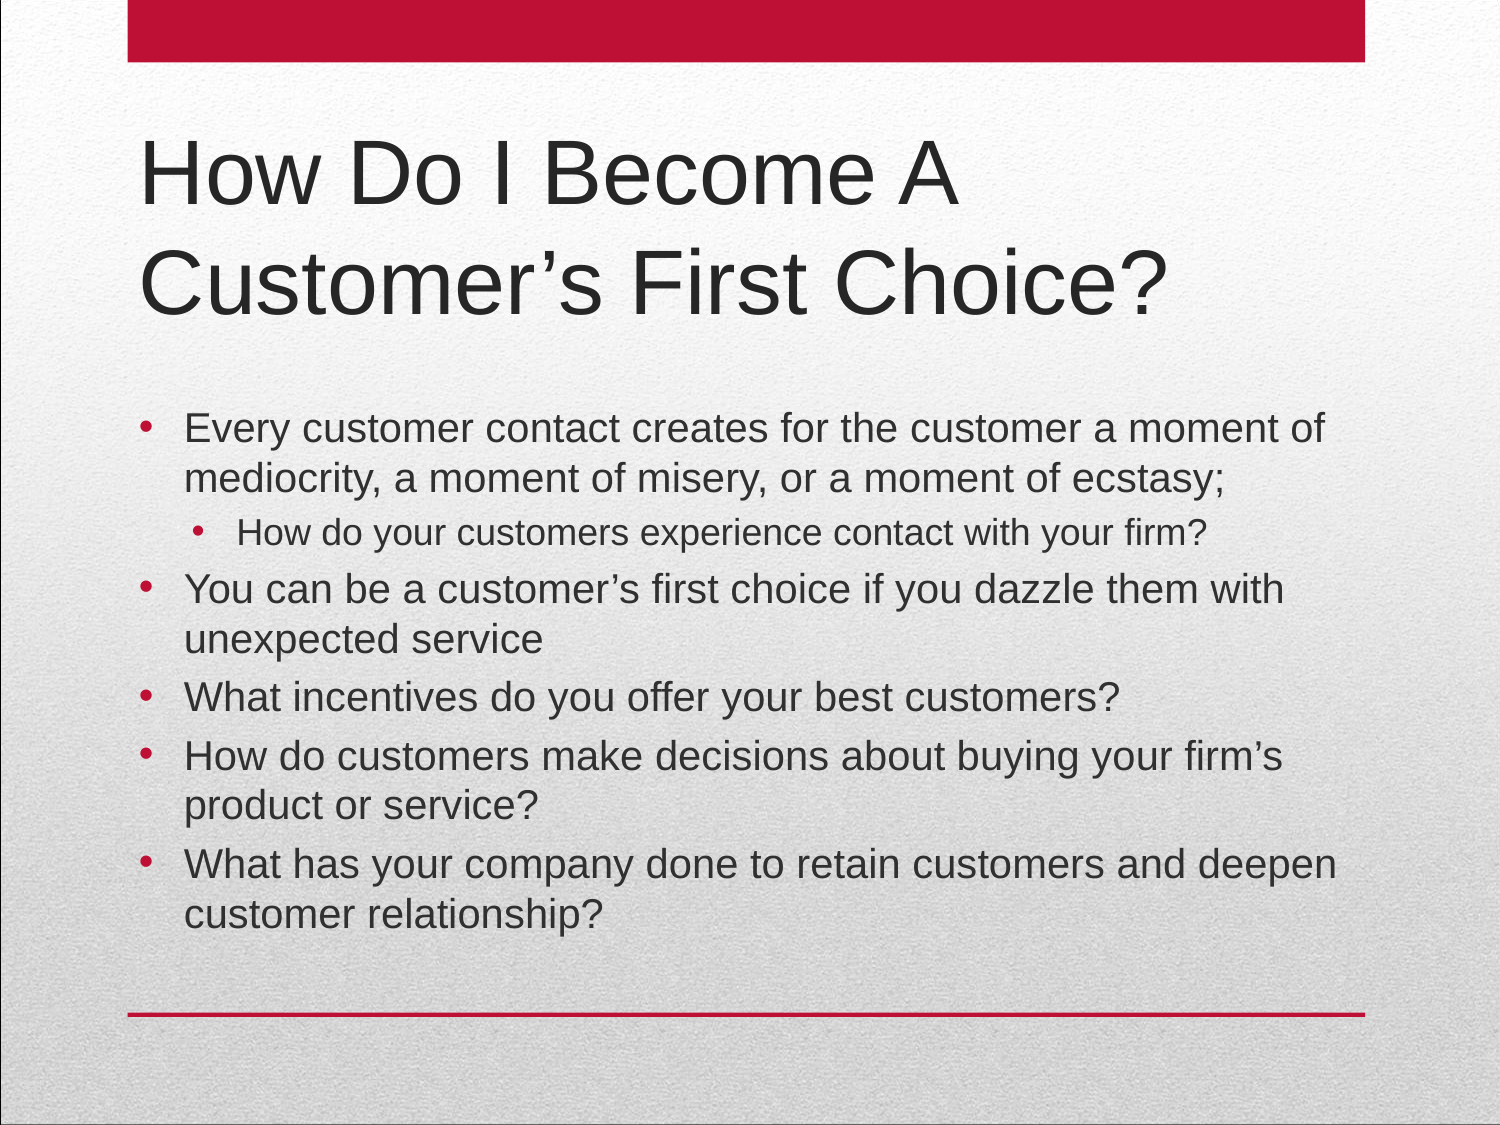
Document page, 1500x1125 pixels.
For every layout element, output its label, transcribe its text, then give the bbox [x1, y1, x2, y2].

title How Do I Become A Customer’s First Choice? [123, 77, 1459, 341]
list Every customer contact creates for the customer a moment of mediocrity, a moment of misery, or a moment of ecstasy; How do your customers experience contact with your firm? You can be a customer’s first choice if you dazzle them with unexpected service What incentives do you offer your best customers? How do customers make decisions about buying your firm’s product or service? What has your company done to retain customers and deepen customer relationship? [123, 349, 1362, 988]
picture [0, 0, 1500, 1125]
